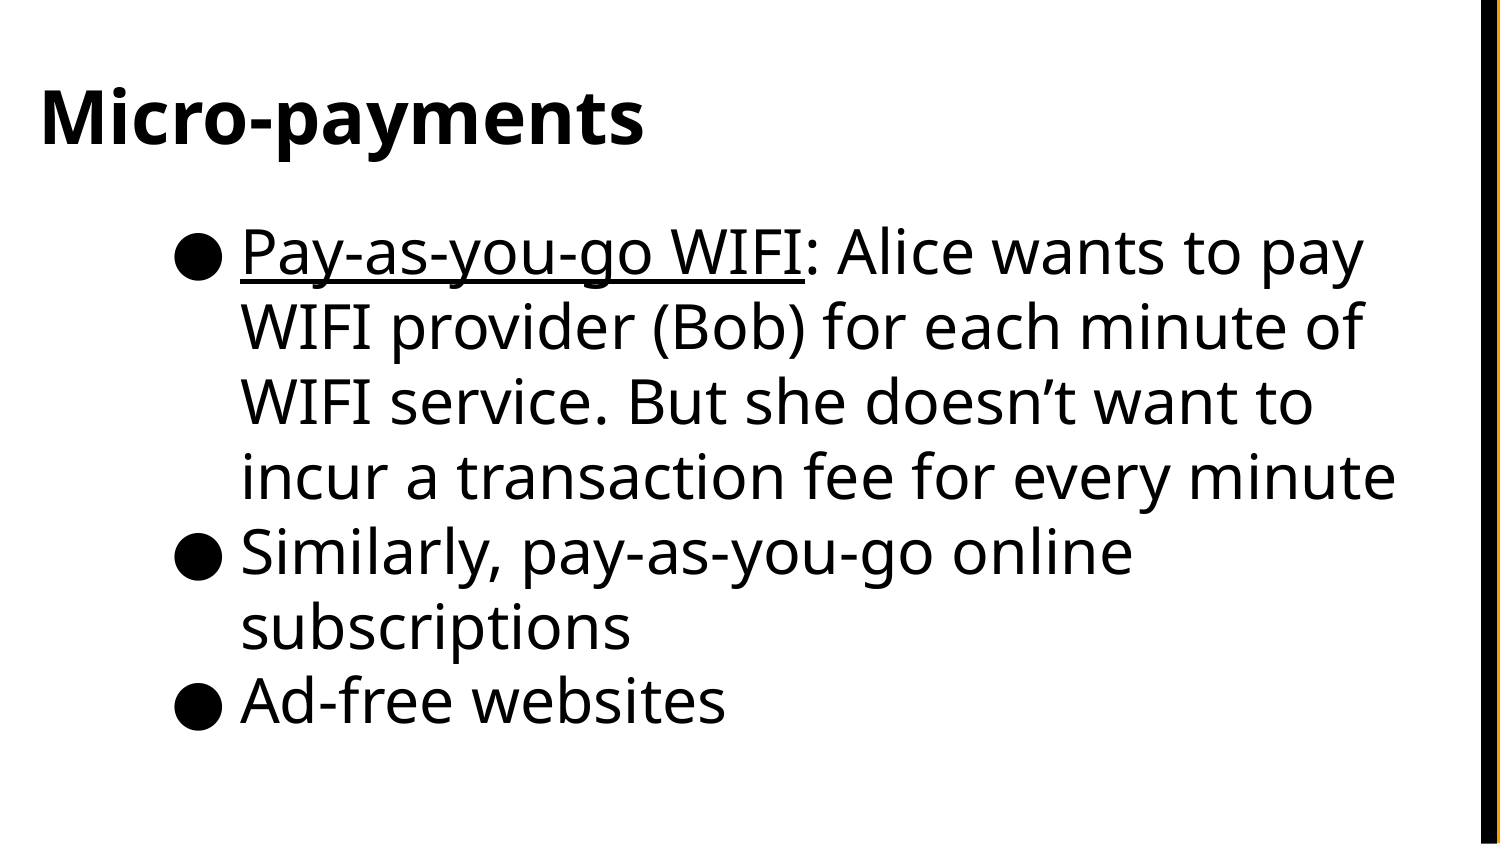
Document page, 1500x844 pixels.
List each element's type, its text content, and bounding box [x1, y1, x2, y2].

title Micro-payments [23, 33, 1485, 175]
list Pay-as-you-go WIFI: Alice wants to pay WIFI provider (Bob) for each minute of WIFI service. But she doesn’t want to incur a transaction fee for every minute Similarly, pay-as-you-go online subscriptions Ad-free websites [75, 196, 1445, 796]
